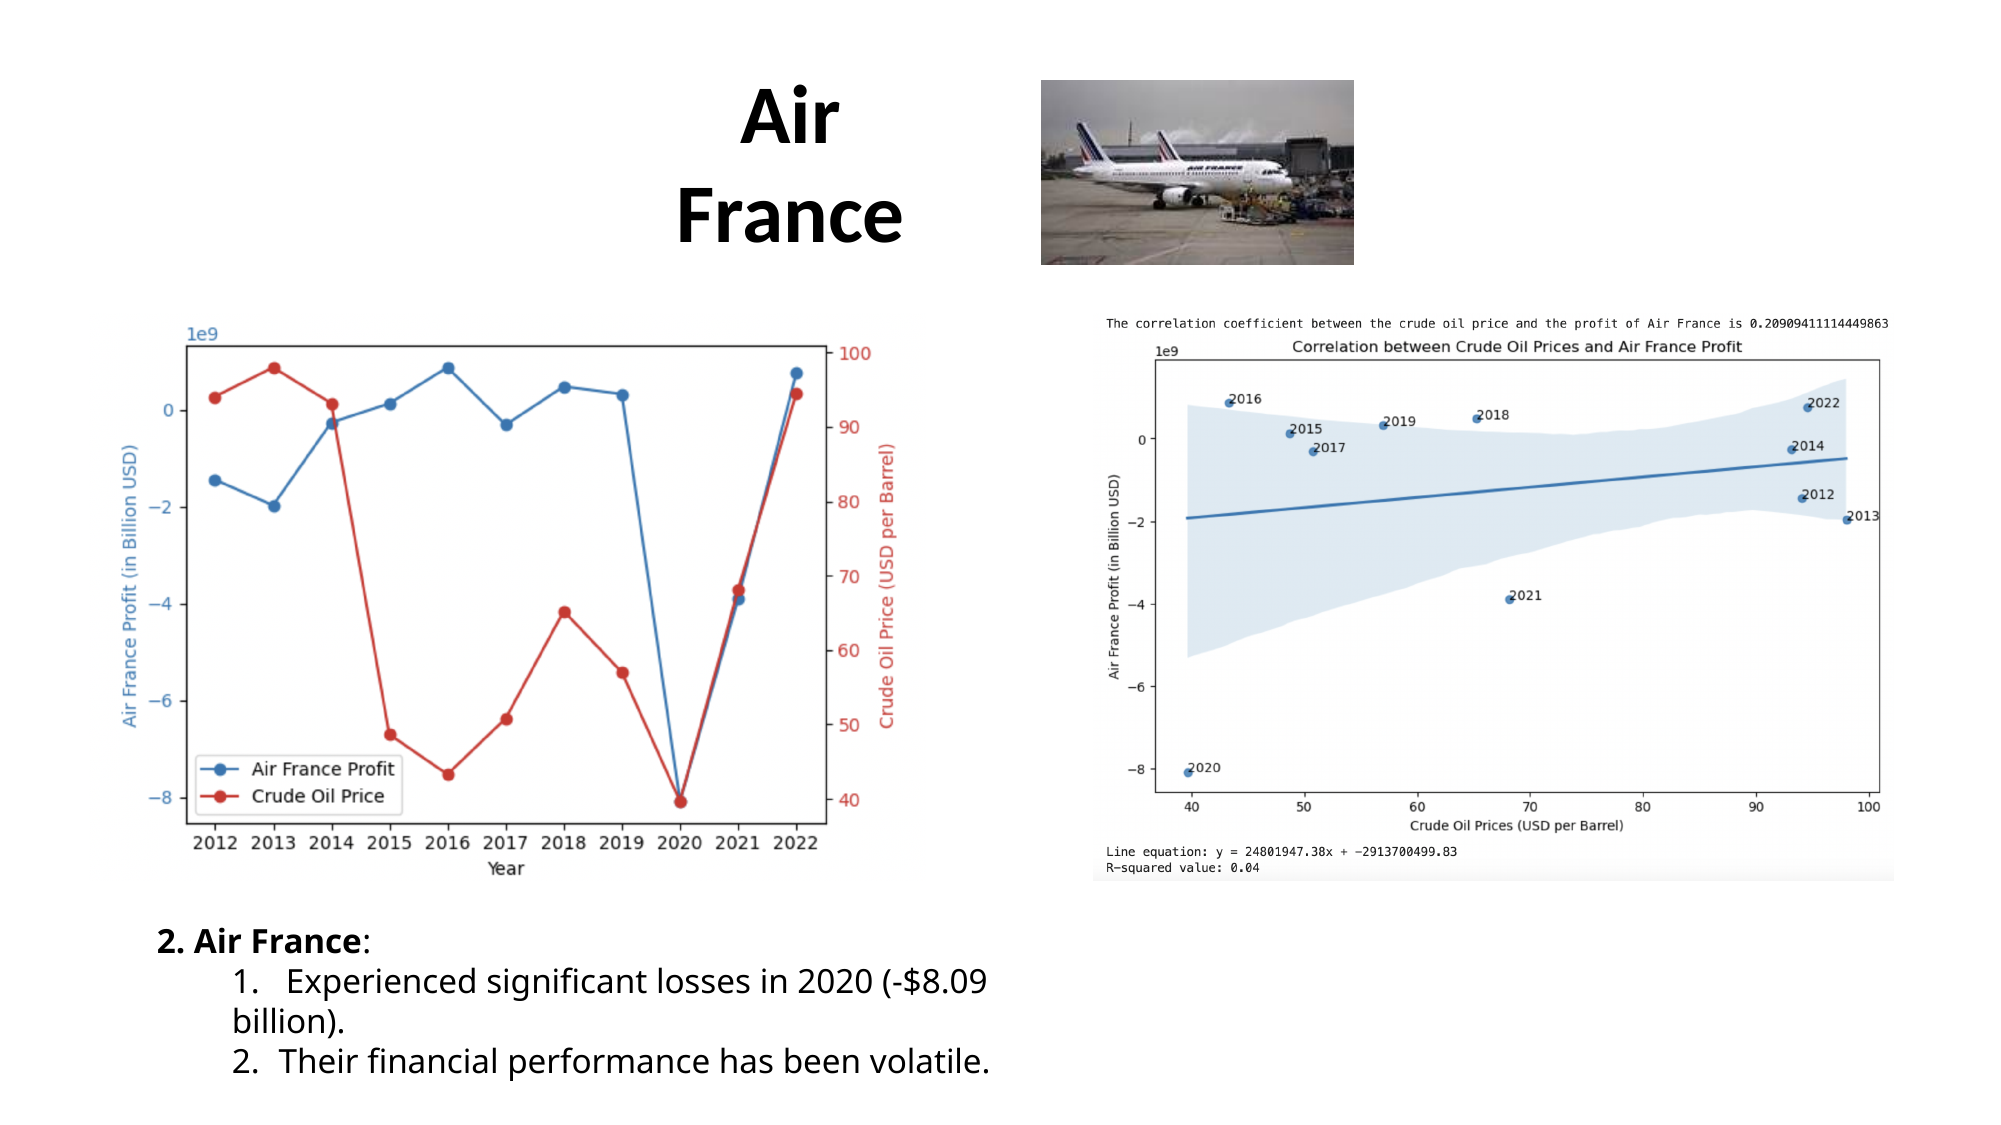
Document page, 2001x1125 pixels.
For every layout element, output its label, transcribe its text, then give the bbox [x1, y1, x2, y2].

text_box Air France: 1. Experienced significant losses in 2020 (-$8.09 billion). Their financial performance has been volatile. [142, 913, 1056, 1125]
picture [1041, 80, 1354, 266]
text_box Air France [571, 52, 1010, 268]
picture [1093, 313, 1894, 881]
picture [89, 313, 926, 881]
